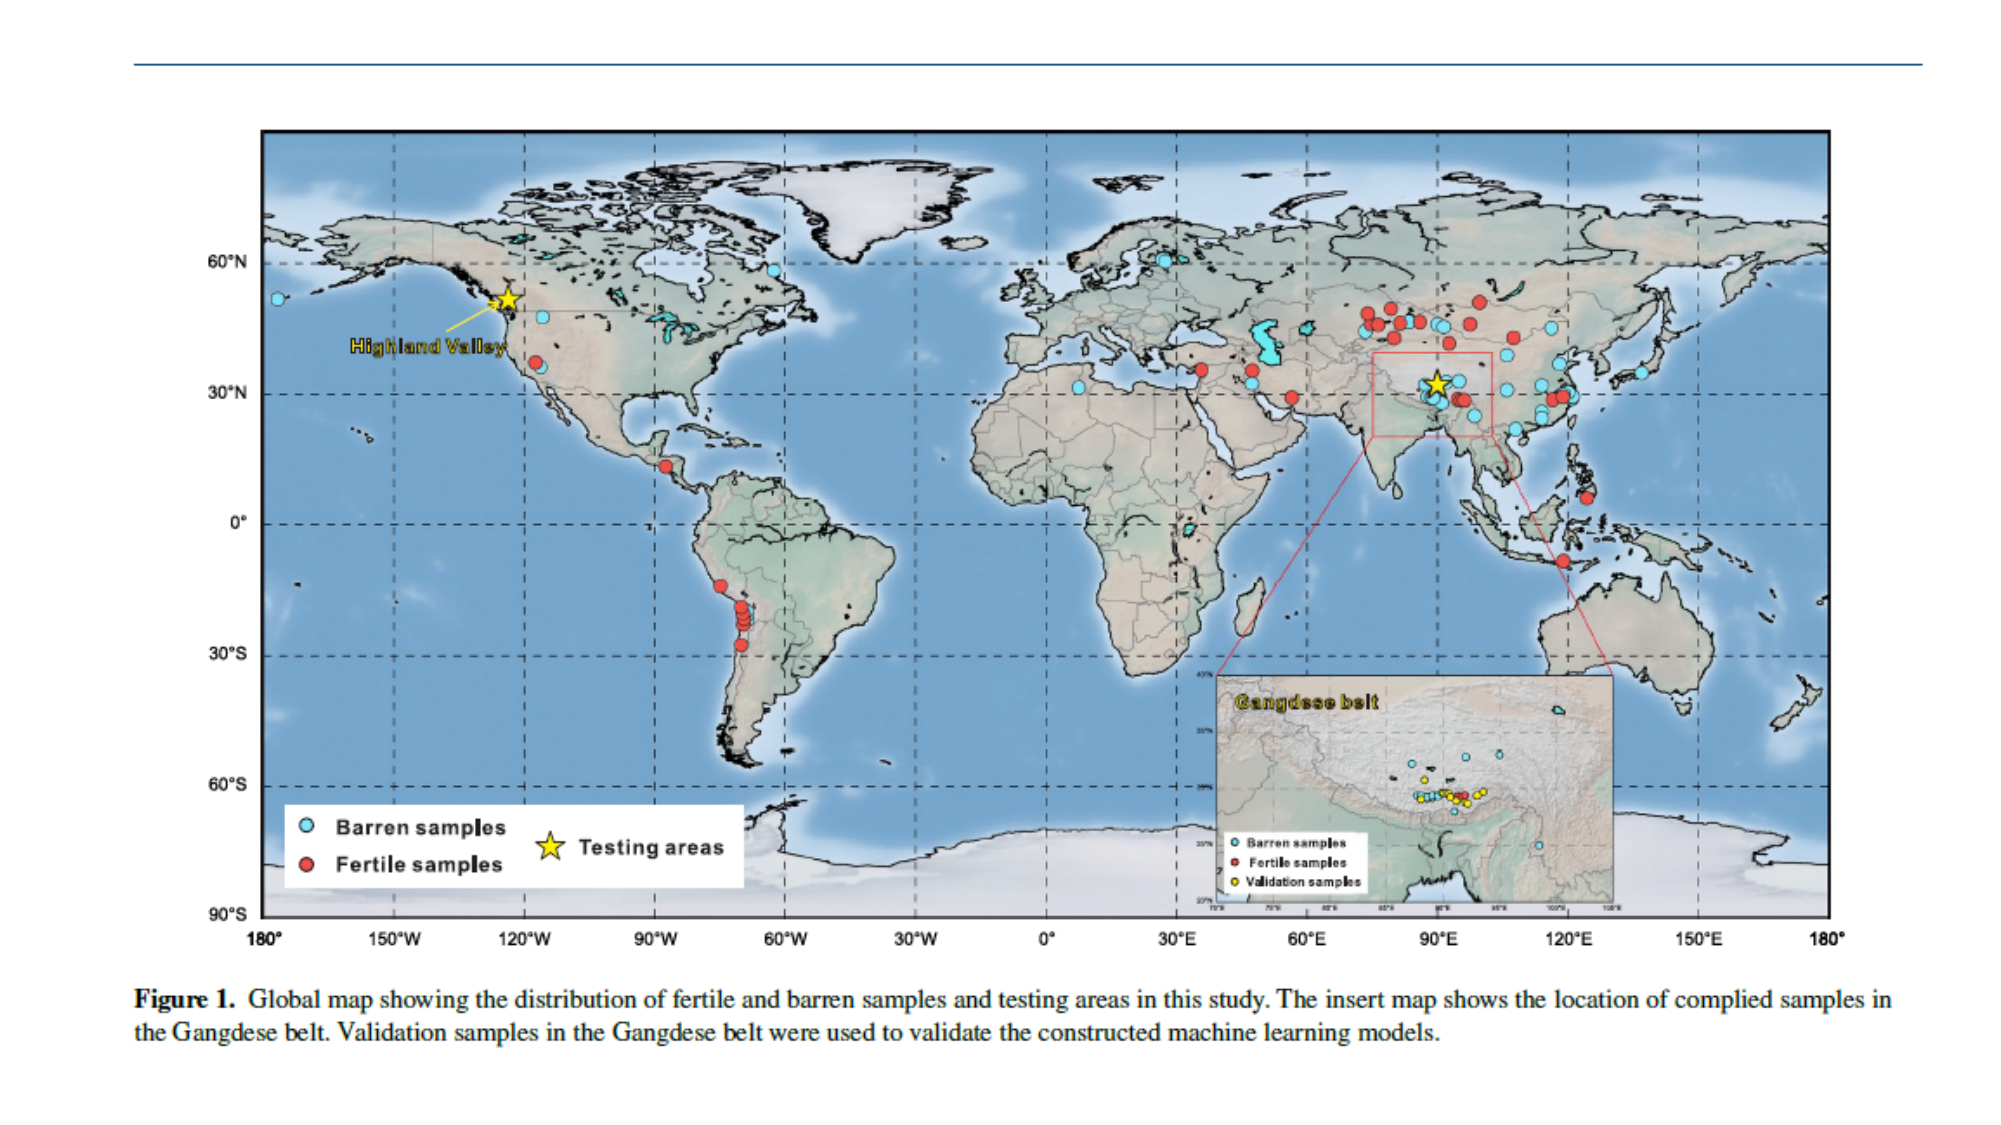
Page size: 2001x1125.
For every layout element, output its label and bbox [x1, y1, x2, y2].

picture [58, 59, 1982, 1055]
